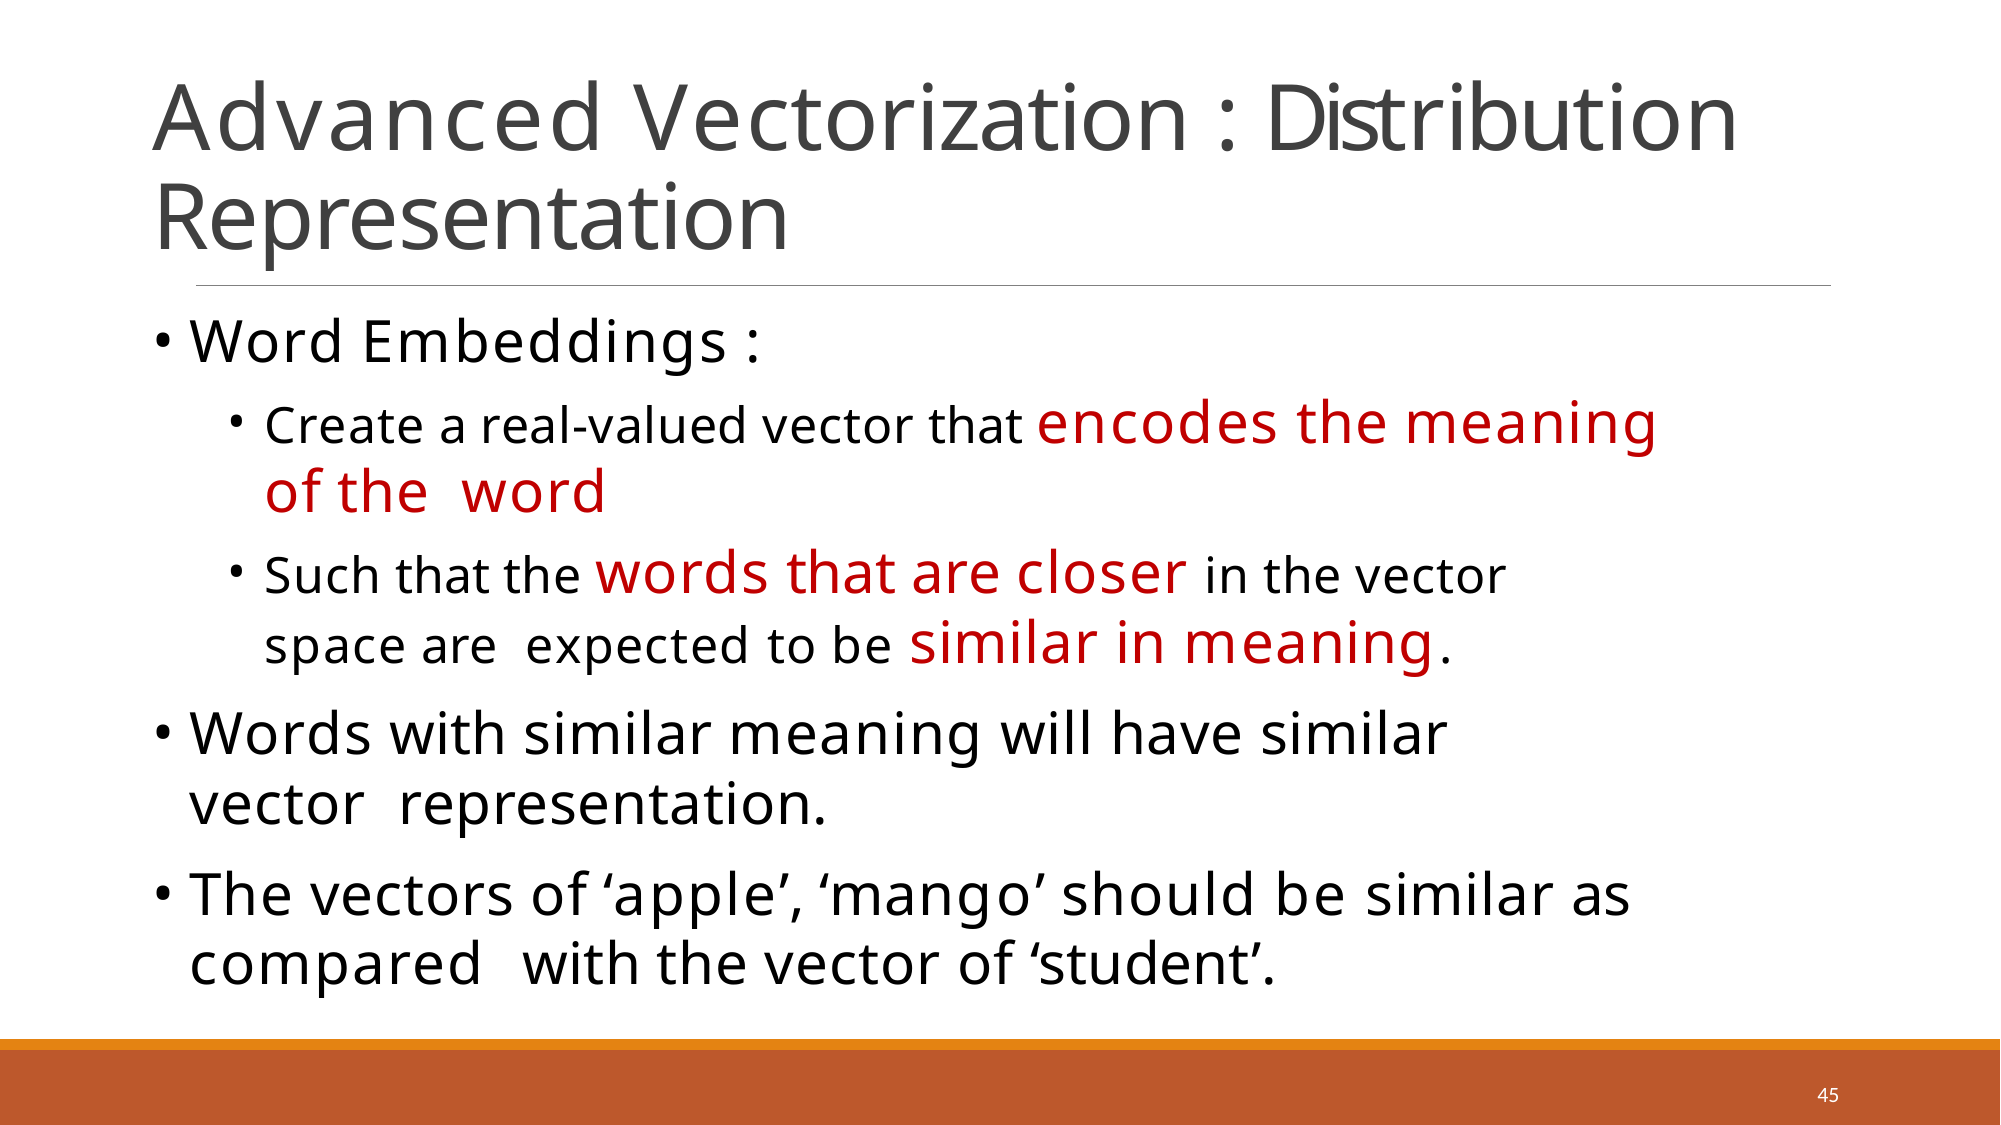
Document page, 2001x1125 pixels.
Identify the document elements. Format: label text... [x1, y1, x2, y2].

title Advanced Vectorization : Distribution Representation [150, 55, 1807, 268]
text_box Word Embeddings : Create a real-valued vector that encodes the meaning of the word Such that the words that are closer in the vector space are expected to be similar in meaning. Words with similar meaning will have similar vector representation. The vectors of ‘apple’, ‘mango’ should be similar as compared with the vector of ‘student’. [150, 291, 1827, 997]
slide_number 45 [1624, 763, 1840, 1125]
